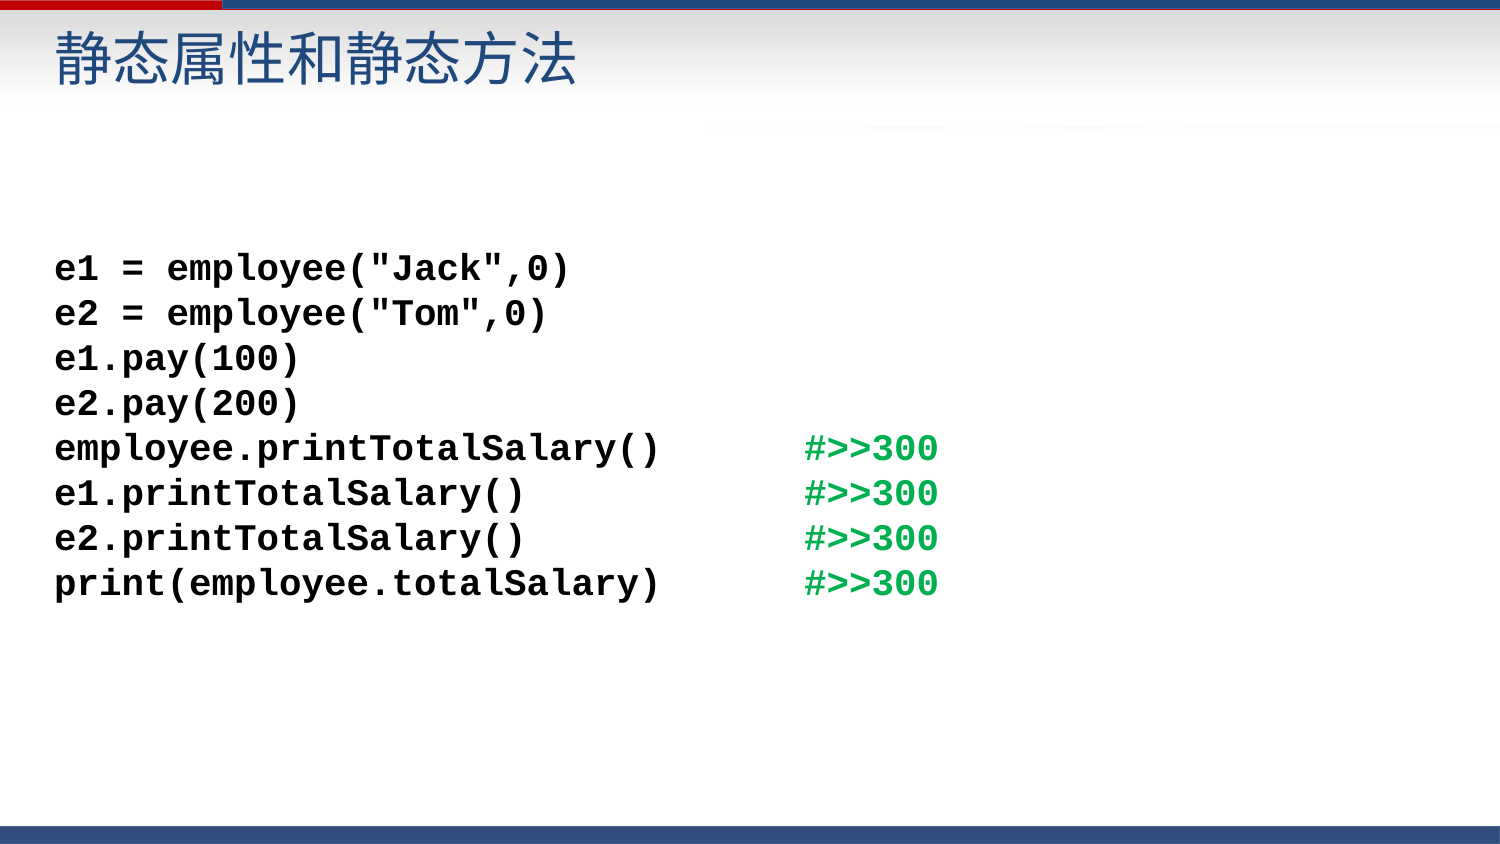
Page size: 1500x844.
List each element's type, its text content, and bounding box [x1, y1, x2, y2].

picture [0, 10, 1500, 129]
text_box e1 = employee("Jack",0) e2 = employee("Tom",0) e1.pay(100) e2.pay(200) employee.printTotalSalary() #>>300 e1.printTotalSalary() #>>300 e2.printTotalSalary() #>>300 print(employee.totalSalary) #>>300 [39, 100, 1469, 611]
text_box 静态属性和静态方法 [39, 15, 1445, 100]
